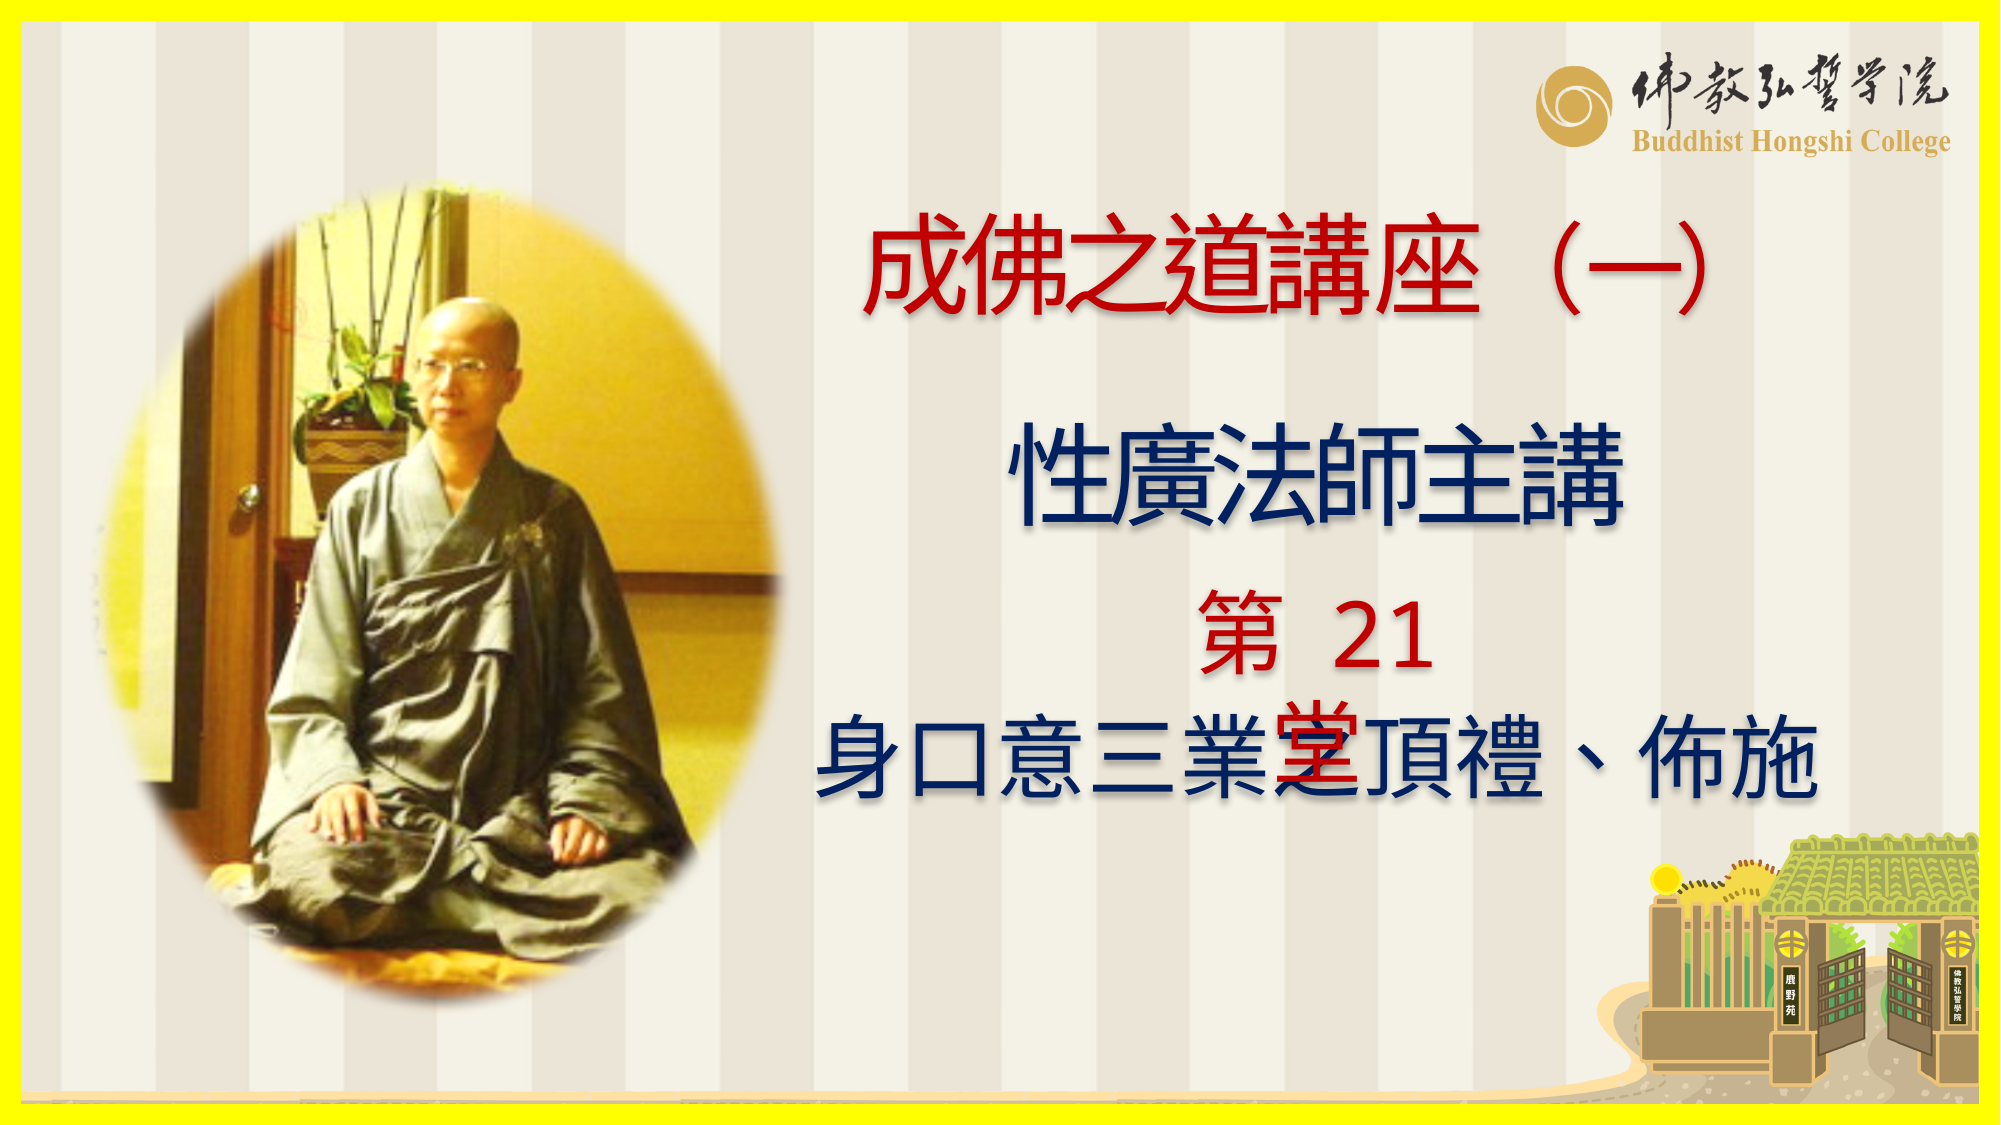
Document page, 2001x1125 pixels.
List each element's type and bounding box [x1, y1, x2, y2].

text_box [768, 158, 1866, 858]
picture [87, 170, 795, 1017]
text_box [0, 0, 2000, 1125]
